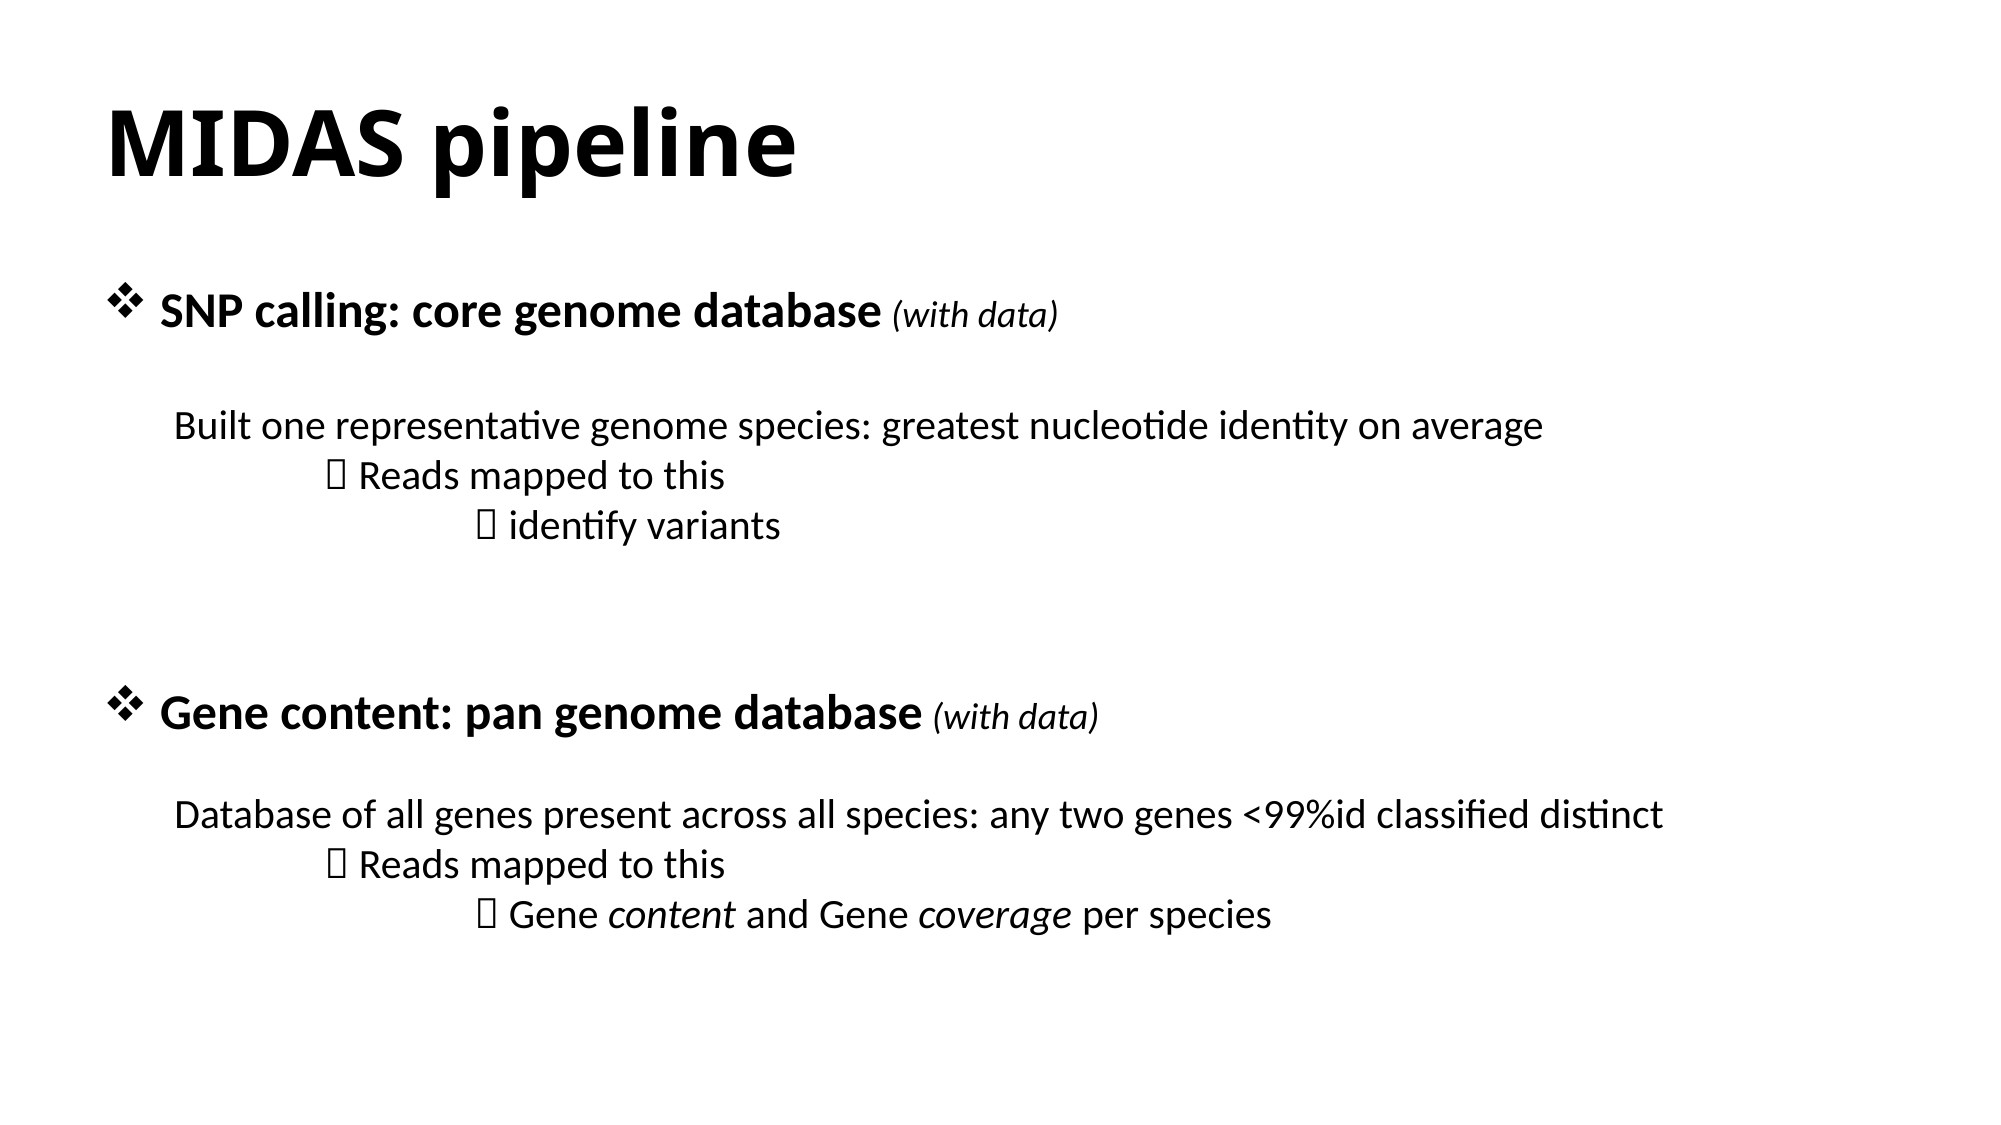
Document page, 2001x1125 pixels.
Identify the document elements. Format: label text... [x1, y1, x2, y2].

text_box SNP calling: core genome database (with data) [89, 269, 1701, 345]
text_box Gene content: pan genome database (with data) [89, 671, 1701, 747]
text_box Built one representative genome species: greatest nucleotide identity on average  Reads mapped to this  identify variants [159, 390, 1560, 556]
title MIDAS pipeline [89, 38, 1815, 256]
text_box Database of all genes present across all species: any two genes <99%id classified distinct  Reads mapped to this  Gene content and Gene coverage per species [159, 778, 1680, 944]
